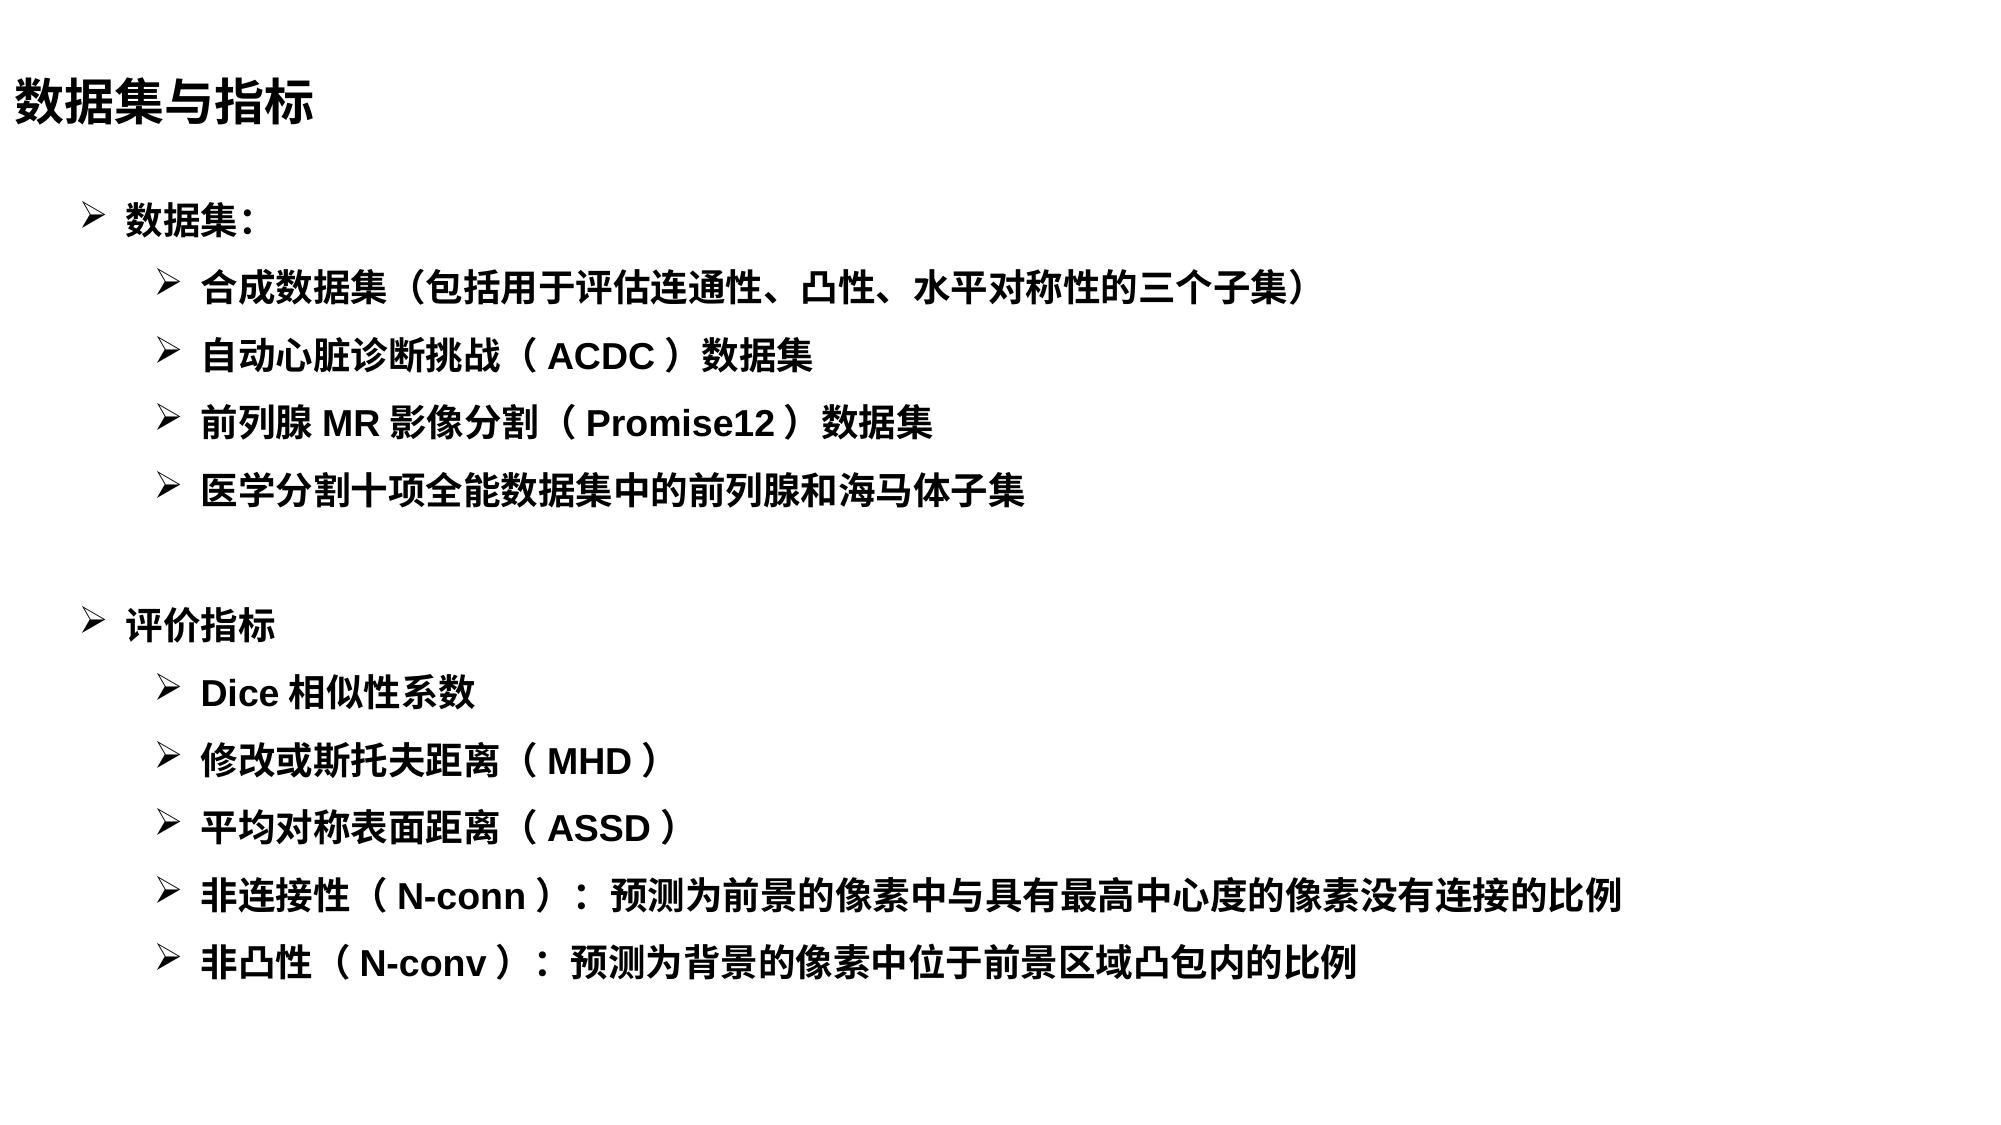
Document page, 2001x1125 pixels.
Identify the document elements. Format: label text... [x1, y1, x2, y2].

text_box 数据集与指标 [0, 63, 426, 138]
text_box 数据集： 合成数据集（包括用于评估连通性、凸性、水平对称性的三个子集） 自动心脏诊断挑战（ACDC）数据集 前列腺MR影像分割（Promise12）数据集 医学分割十项全能数据集中的前列腺和海马体子集 评价指标 Dice相似性系数 修改或斯托夫距离（MHD） 平均对称表面距离（ASSD） 非连接性（N-conn）：预测为前景的像素中与具有最高中心度的像素没有连接的比例 非凸性（N-conv）：预测为背景的像素中位于前景区域凸包内的比例 [63, 166, 1818, 992]
